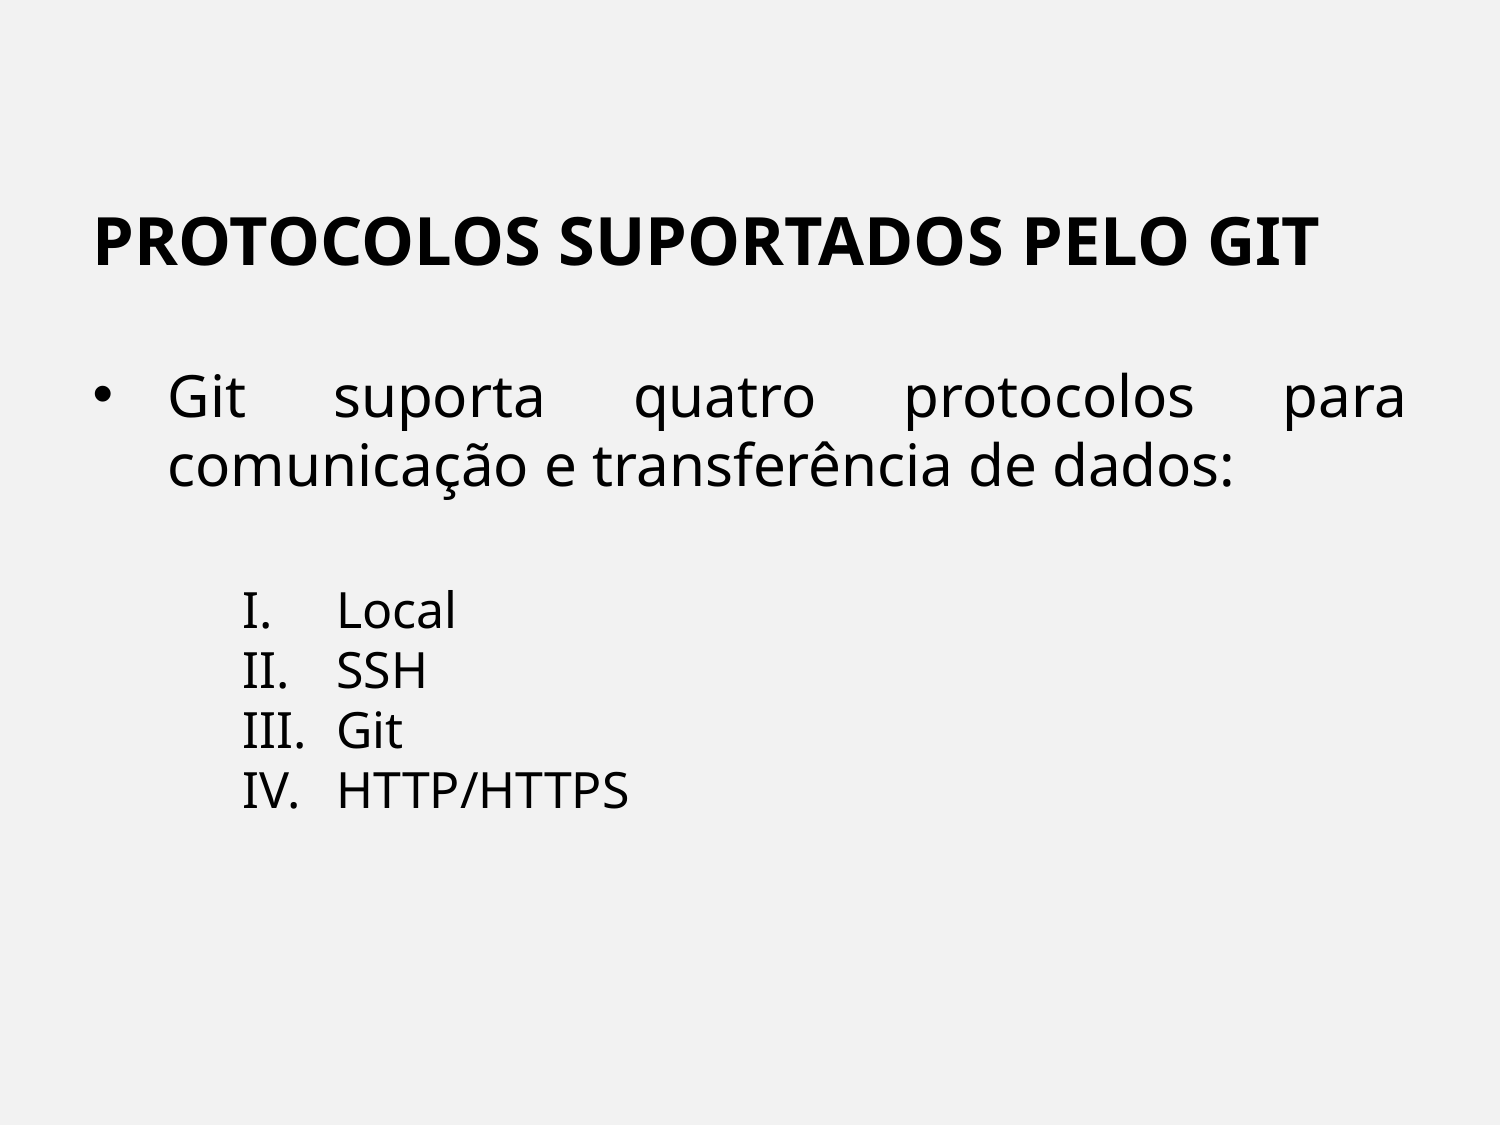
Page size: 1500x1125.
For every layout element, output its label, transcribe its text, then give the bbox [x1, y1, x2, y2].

text_box PROTOCOLOS SUPORTADOS PELO GIT Git suporta quatro protocolos para comunicação e transferência de dados: Local SSH Git HTTP/HTTPS [78, 191, 1422, 826]
